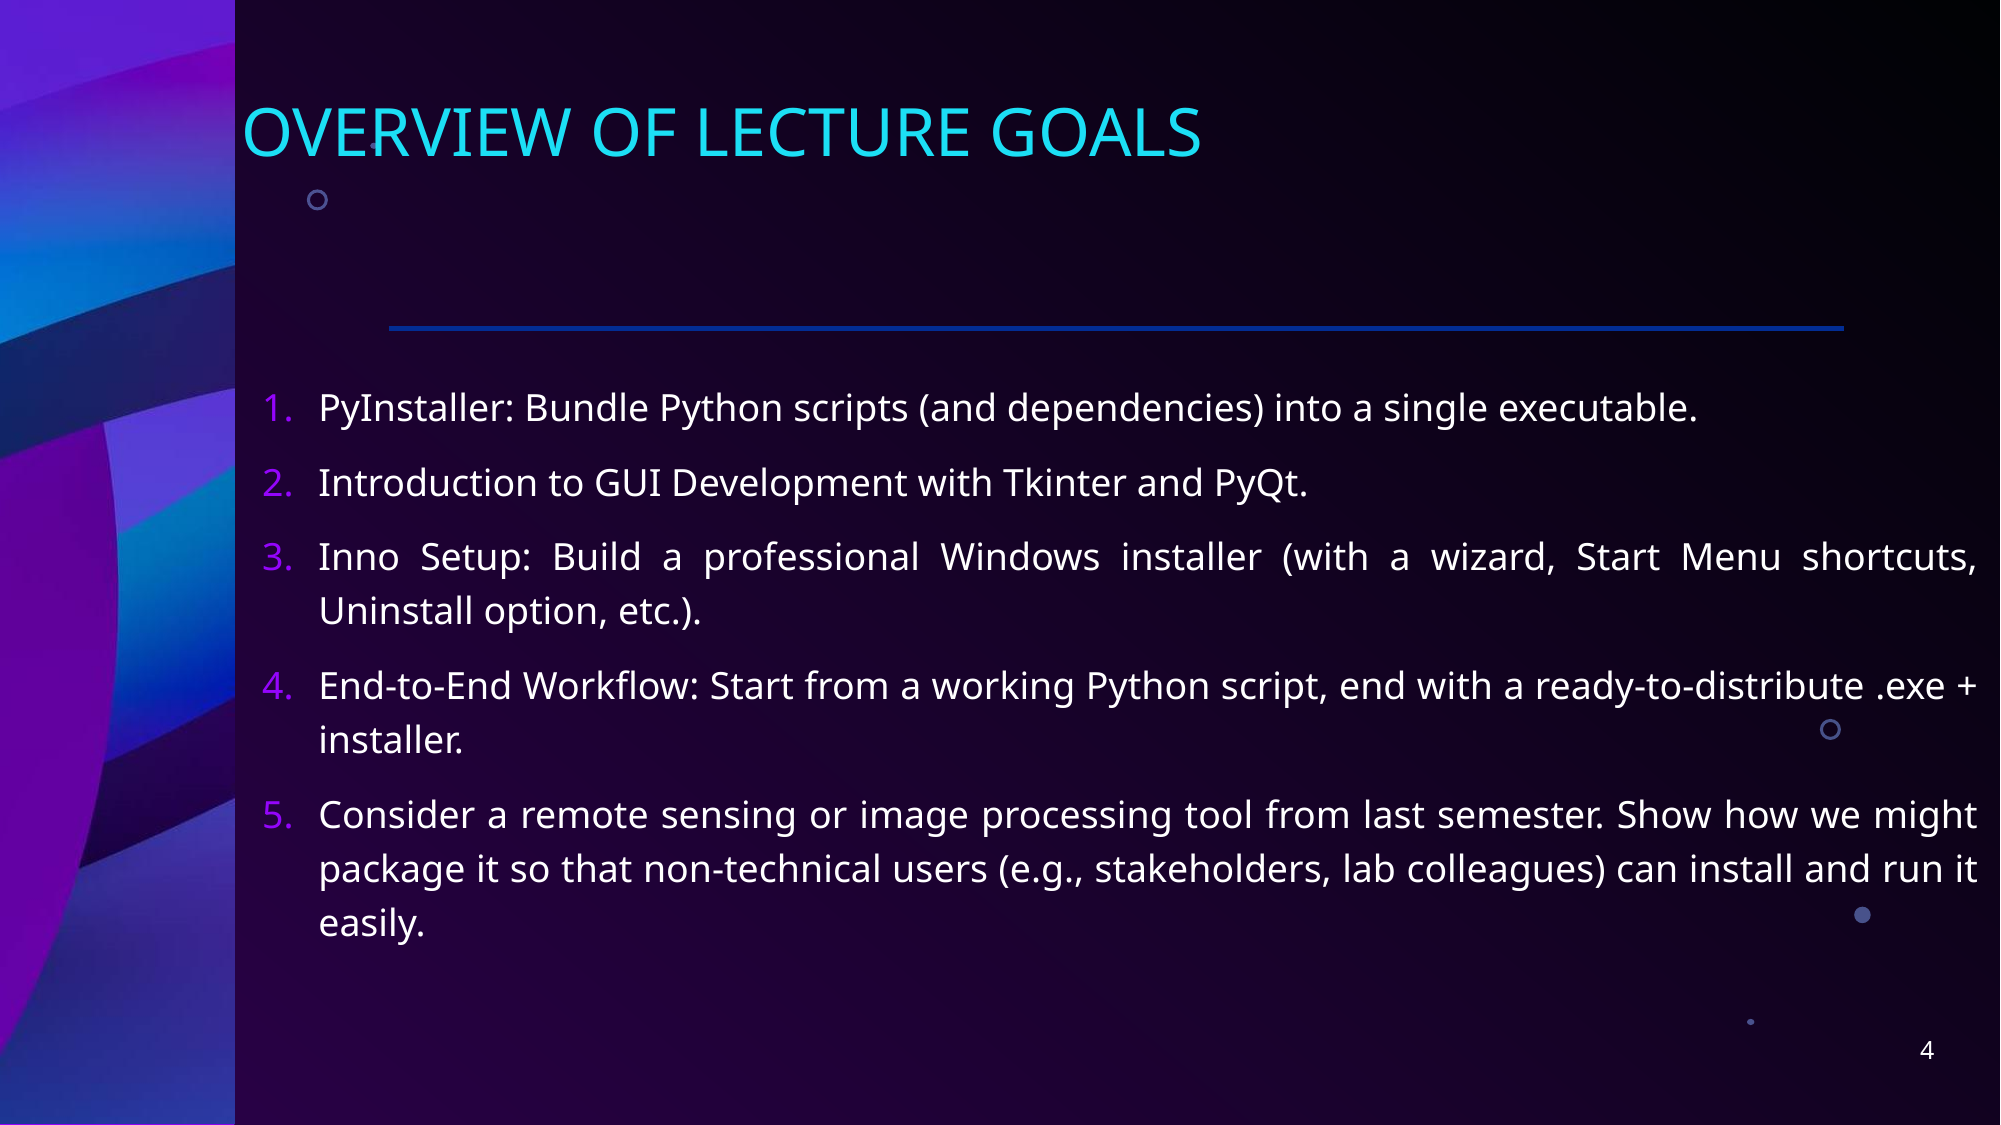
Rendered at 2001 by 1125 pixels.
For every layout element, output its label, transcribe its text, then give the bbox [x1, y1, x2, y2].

title Overview of lecture goals [241, 0, 1995, 179]
slide_number 4 [1499, 1021, 1950, 1082]
list PyInstaller: Bundle Python scripts (and dependencies) into a single executable. Introduction to GUI Development with Tkinter and PyQt. Inno Setup: Build a professional Windows installer (with a wizard, Start Menu shortcuts, Uninstall option, etc.). End-to-End Workflow: Start from a working Python script, end with a ready-to-distribute .exe + installer. Consider a remote sensing or image processing tool from last semester. Show how we might package it so that non-technical users (e.g., stakeholders, lab colleagues) can install and run it easily. [247, 367, 1995, 946]
picture [0, 0, 235, 1124]
